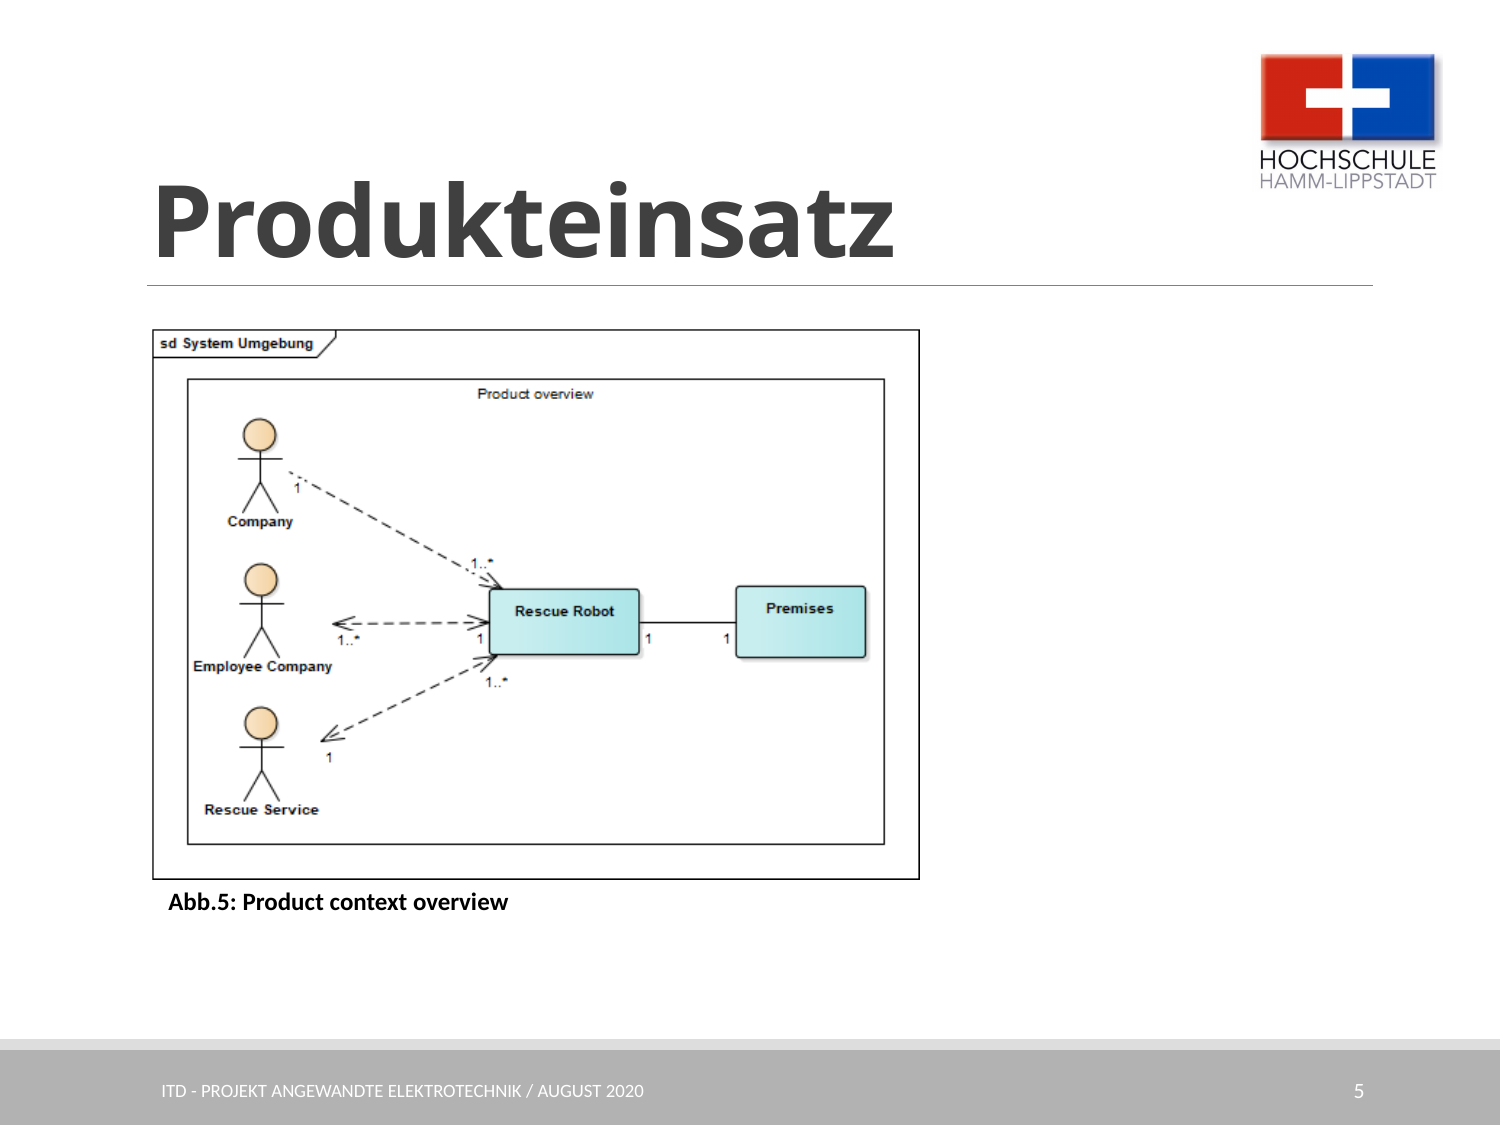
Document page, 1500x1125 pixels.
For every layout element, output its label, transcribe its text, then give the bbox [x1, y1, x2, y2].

picture [1373, 50, 1443, 192]
footer ITD - Projekt angewandte Elektrotechnik / August 2020 [105, 1059, 700, 1120]
title Produkteinsatz [135, 47, 1373, 285]
picture [151, 327, 921, 881]
text_box Abb.5: Product context overview [153, 887, 525, 923]
slide_number 5 [1218, 1059, 1380, 1120]
